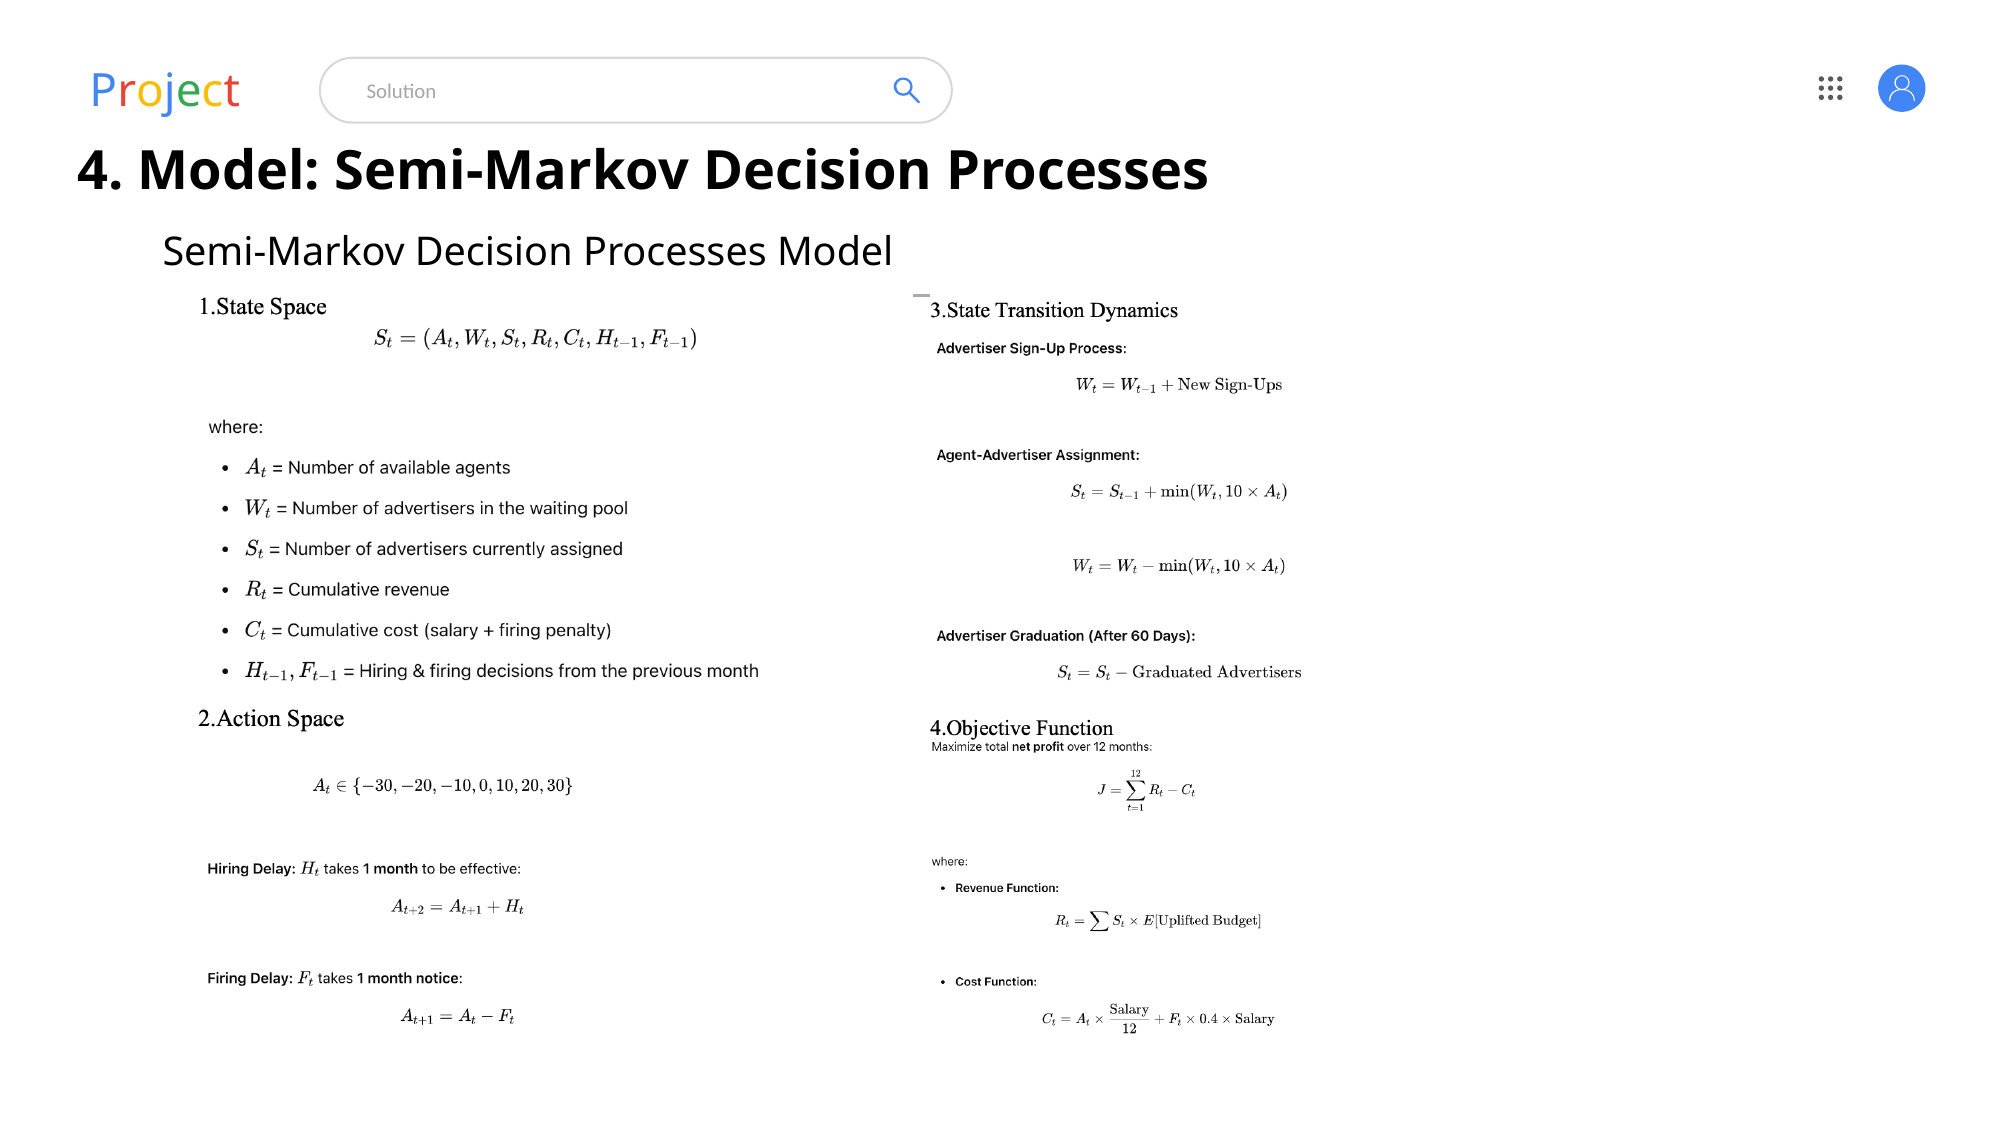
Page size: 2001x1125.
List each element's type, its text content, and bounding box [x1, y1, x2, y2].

list Solution [351, 63, 884, 117]
picture [913, 294, 1473, 1063]
picture [179, 282, 858, 1078]
text_box Semi-Markov Decision Processes Model [147, 204, 1144, 289]
text_box 4. Model: Semi-Markov Decision Processes [0, 118, 1278, 201]
